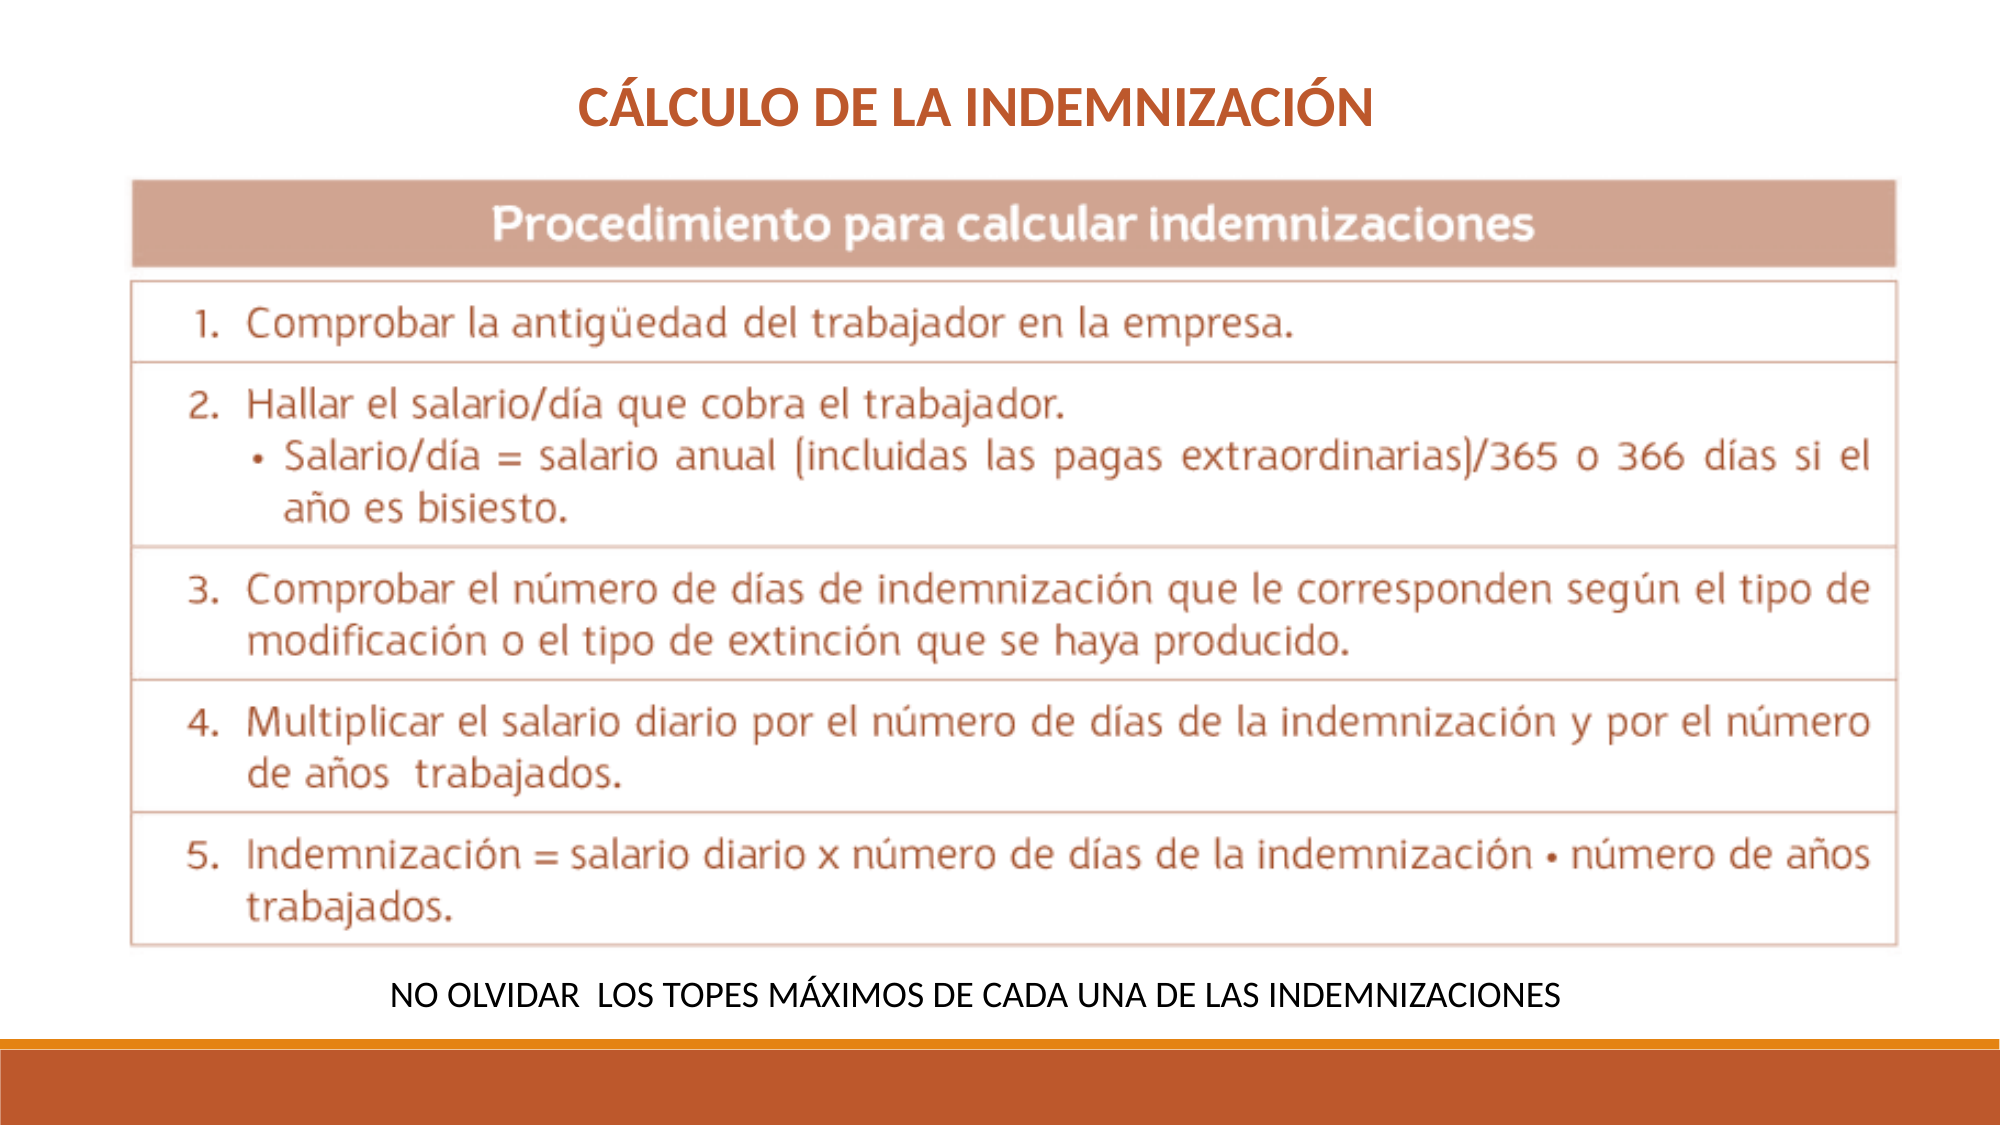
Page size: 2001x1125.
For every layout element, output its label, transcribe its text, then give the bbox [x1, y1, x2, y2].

picture [124, 174, 1902, 963]
text_box CÁLCULO DE LA INDEMNIZACIÓN [563, 61, 1390, 146]
text_box NO OLVIDAR LOS TOPES MÁXIMOS DE CADA UNA DE LAS INDEMNIZACIONES [374, 973, 1652, 1022]
